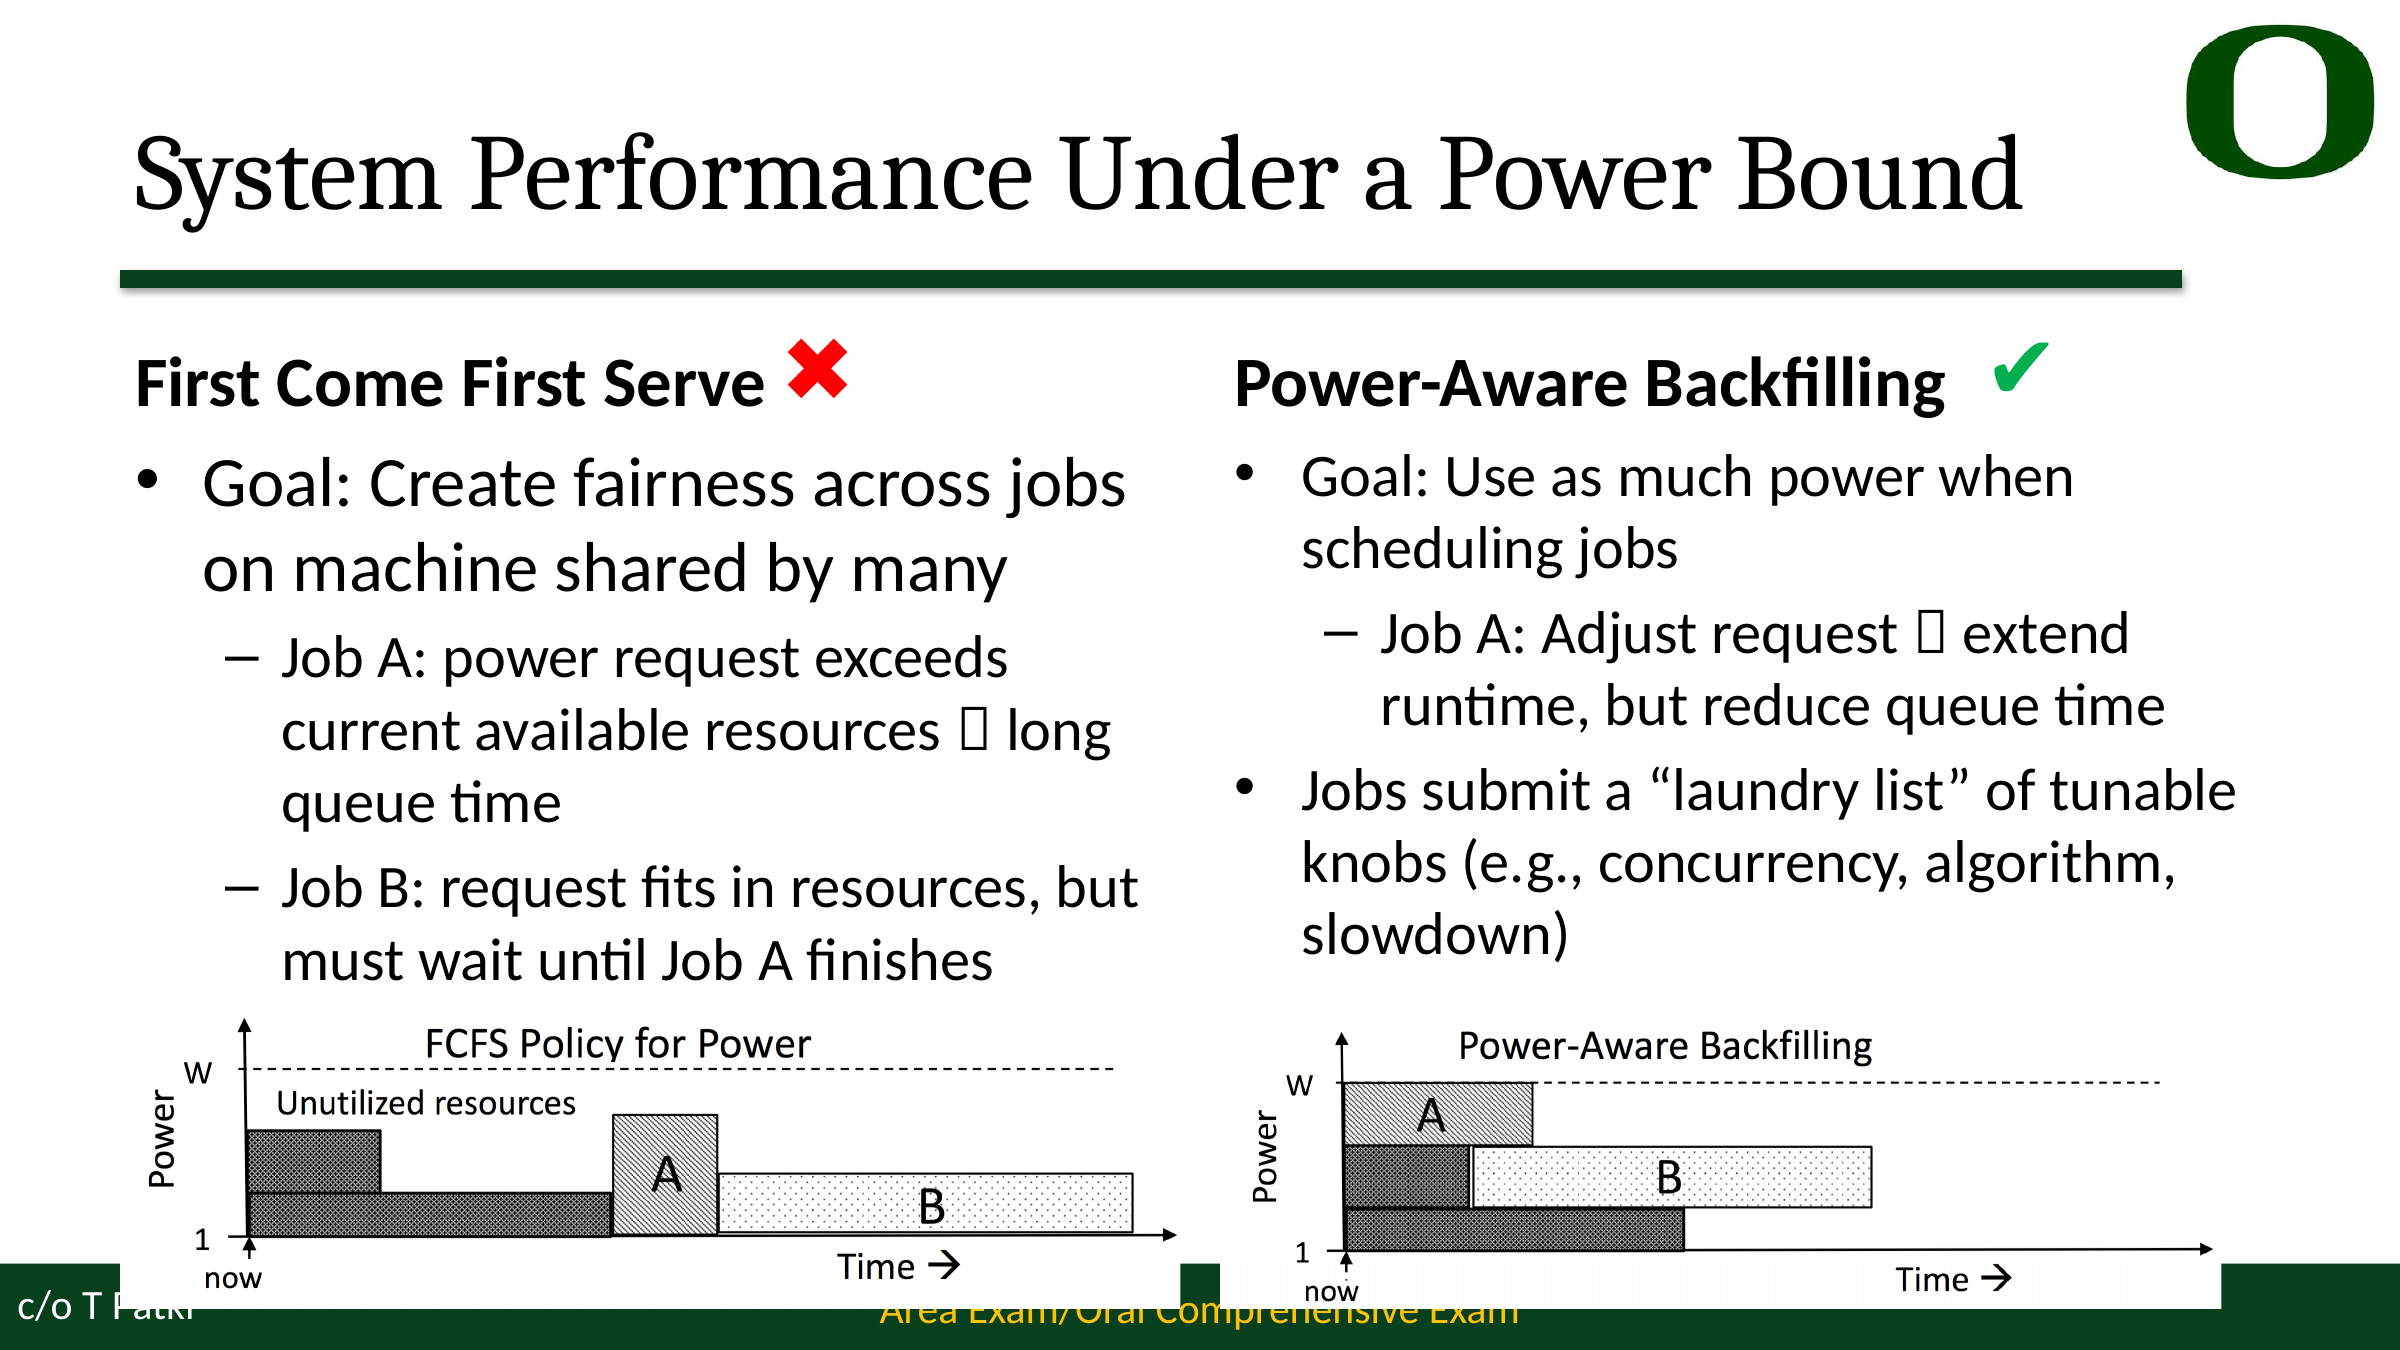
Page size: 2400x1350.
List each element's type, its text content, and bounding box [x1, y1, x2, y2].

slide_number 35 [1719, 1251, 2280, 1324]
list Power-Aware Backfilling [1219, 302, 2280, 428]
picture [119, 1003, 1181, 1309]
picture [2181, 20, 2379, 183]
list First Come First Serve [120, 302, 1181, 428]
list Goal: Create fairness across jobs on machine shared by many Job A: power request exceeds current available resources  long queue time Job B: request fits in resources, but must wait until Job A finishes [120, 428, 1181, 1003]
text_box c/o T Patki [2, 1270, 766, 1336]
list Goal: Use as much power when scheduling jobs Job A: Adjust request  extend runtime, but reduce queue time Jobs submit a “laundry list” of tunable knobs (e.g., concurrency, algorithm, slowdown) [1219, 428, 2280, 1206]
title System Performance Under a Power Bound [120, 54, 2182, 279]
picture [1219, 1003, 2222, 1309]
text_box ✔ [1969, 302, 2075, 425]
text_box ✖ [765, 304, 871, 427]
